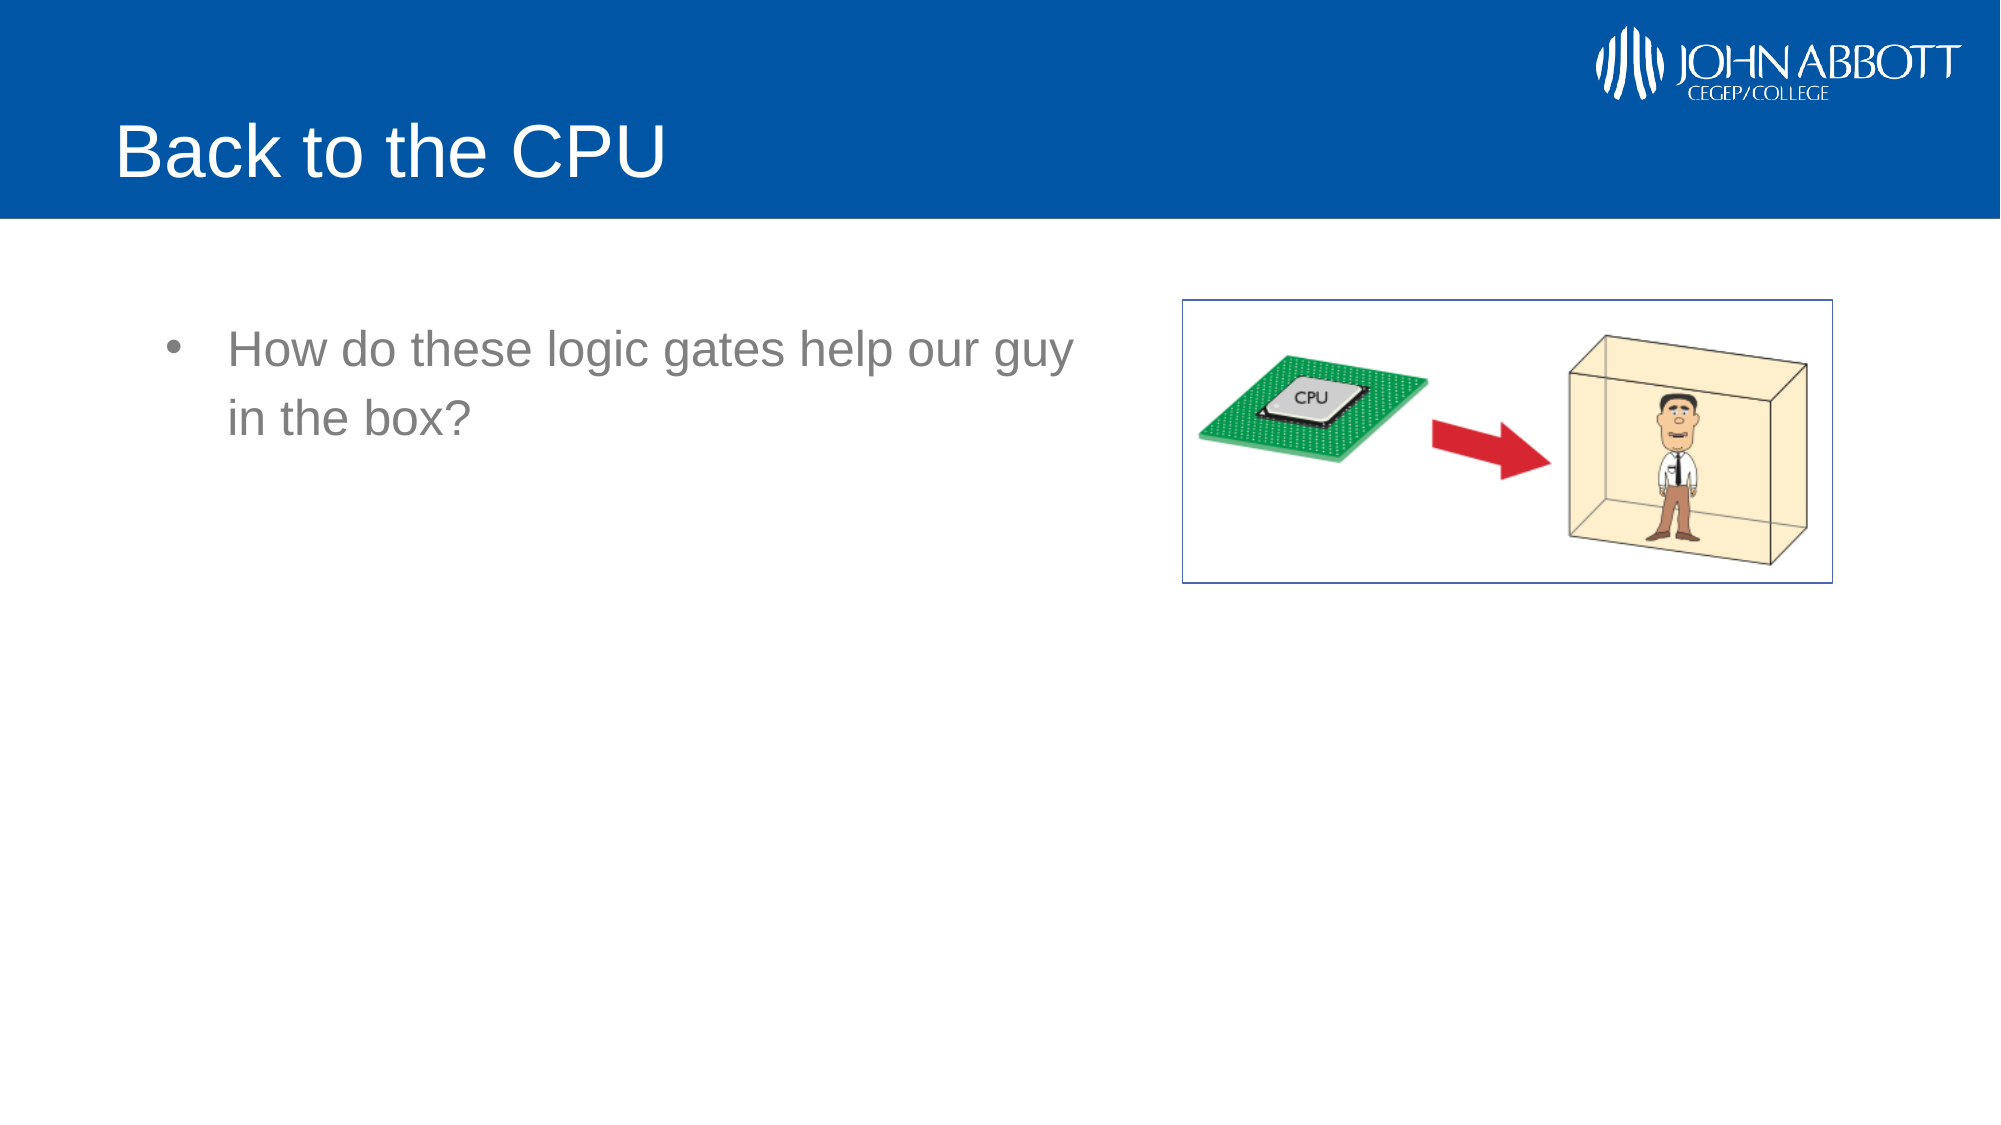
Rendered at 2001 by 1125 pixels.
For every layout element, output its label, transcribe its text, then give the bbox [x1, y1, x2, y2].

title Back to the CPU [99, 0, 1863, 202]
list How do these logic gates help our guy in the box? [137, 299, 1125, 1064]
picture [1183, 300, 1832, 583]
picture [1863, 26, 1962, 100]
